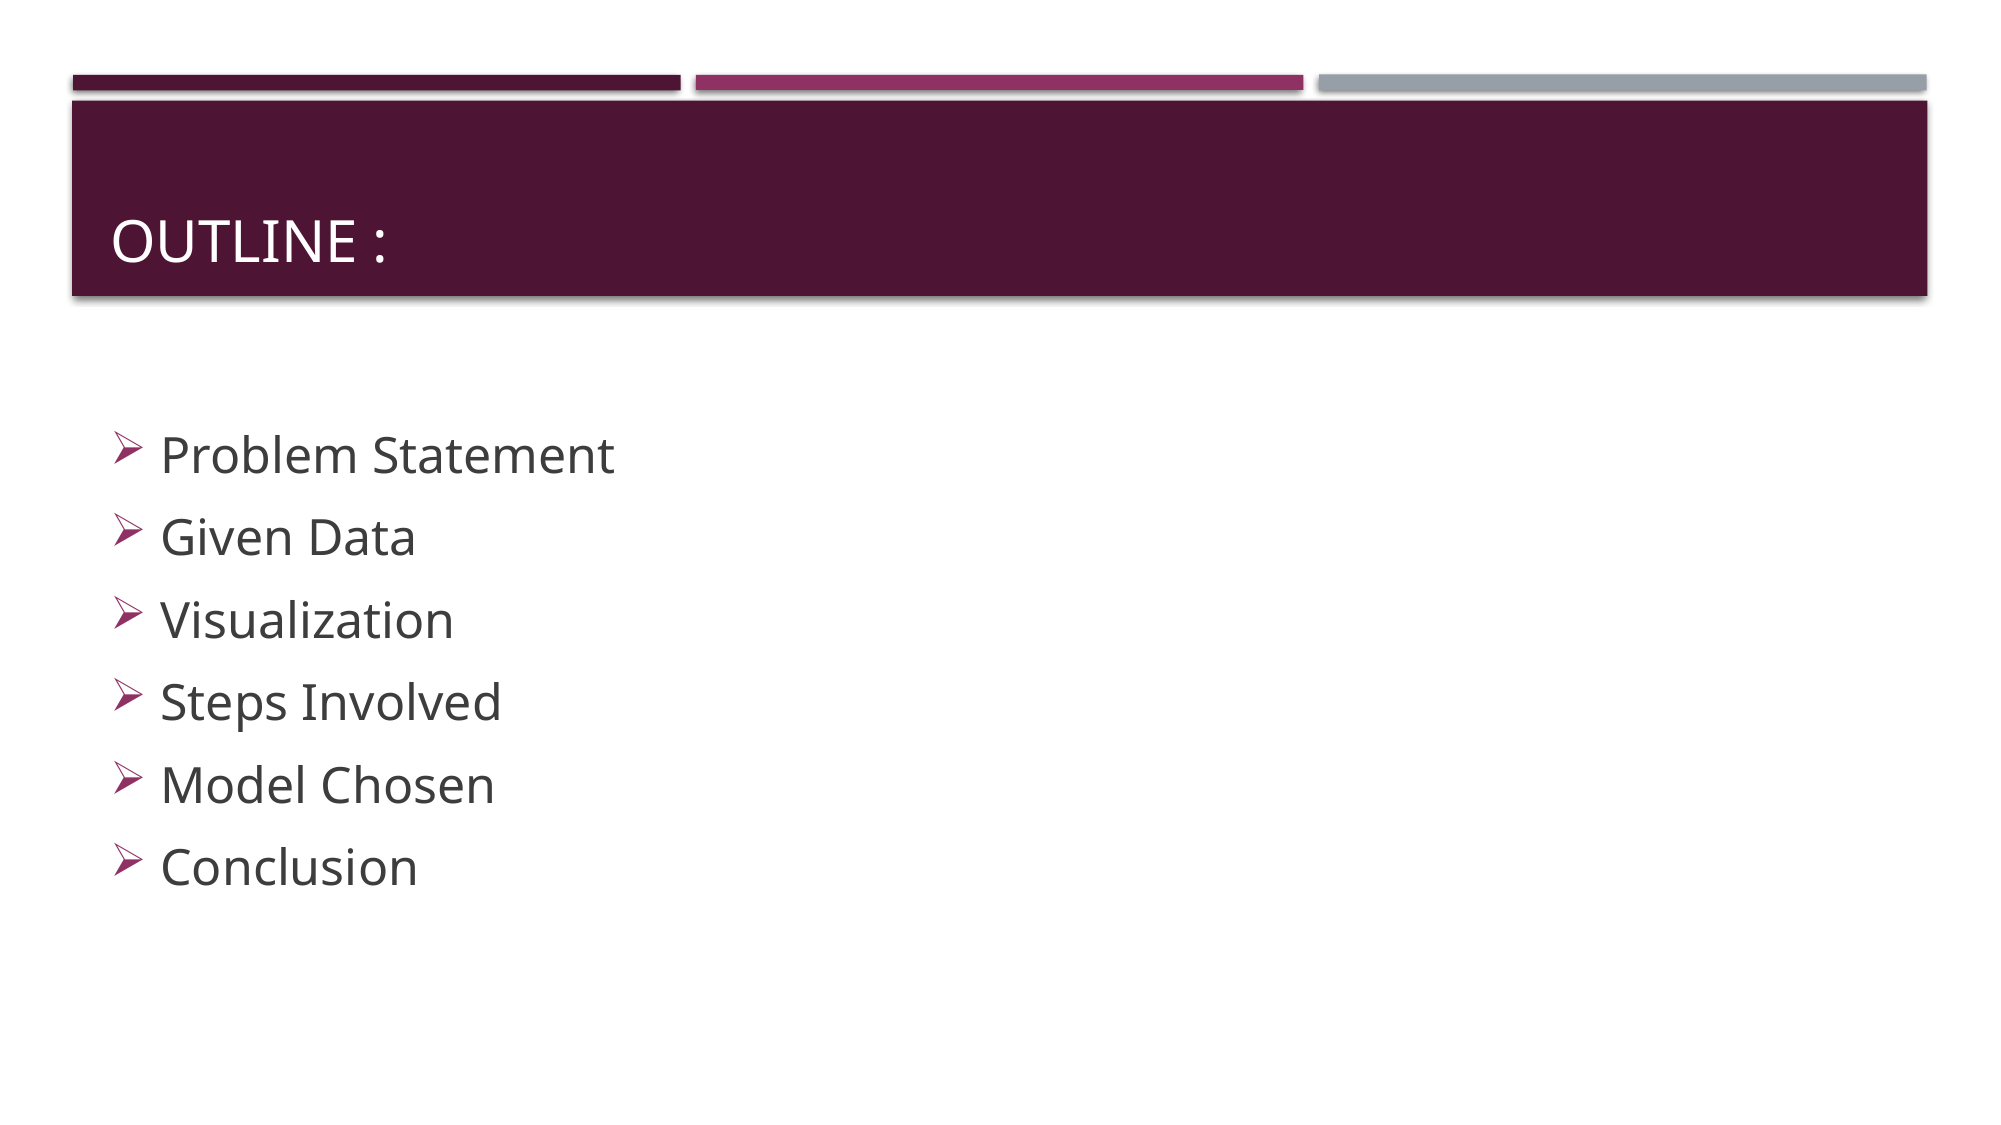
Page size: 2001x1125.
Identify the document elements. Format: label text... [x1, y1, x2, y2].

list Problem Statement Given Data Visualization Steps Involved Model Chosen Conclusion [95, 357, 1905, 962]
title Outline : [95, 115, 1905, 282]
